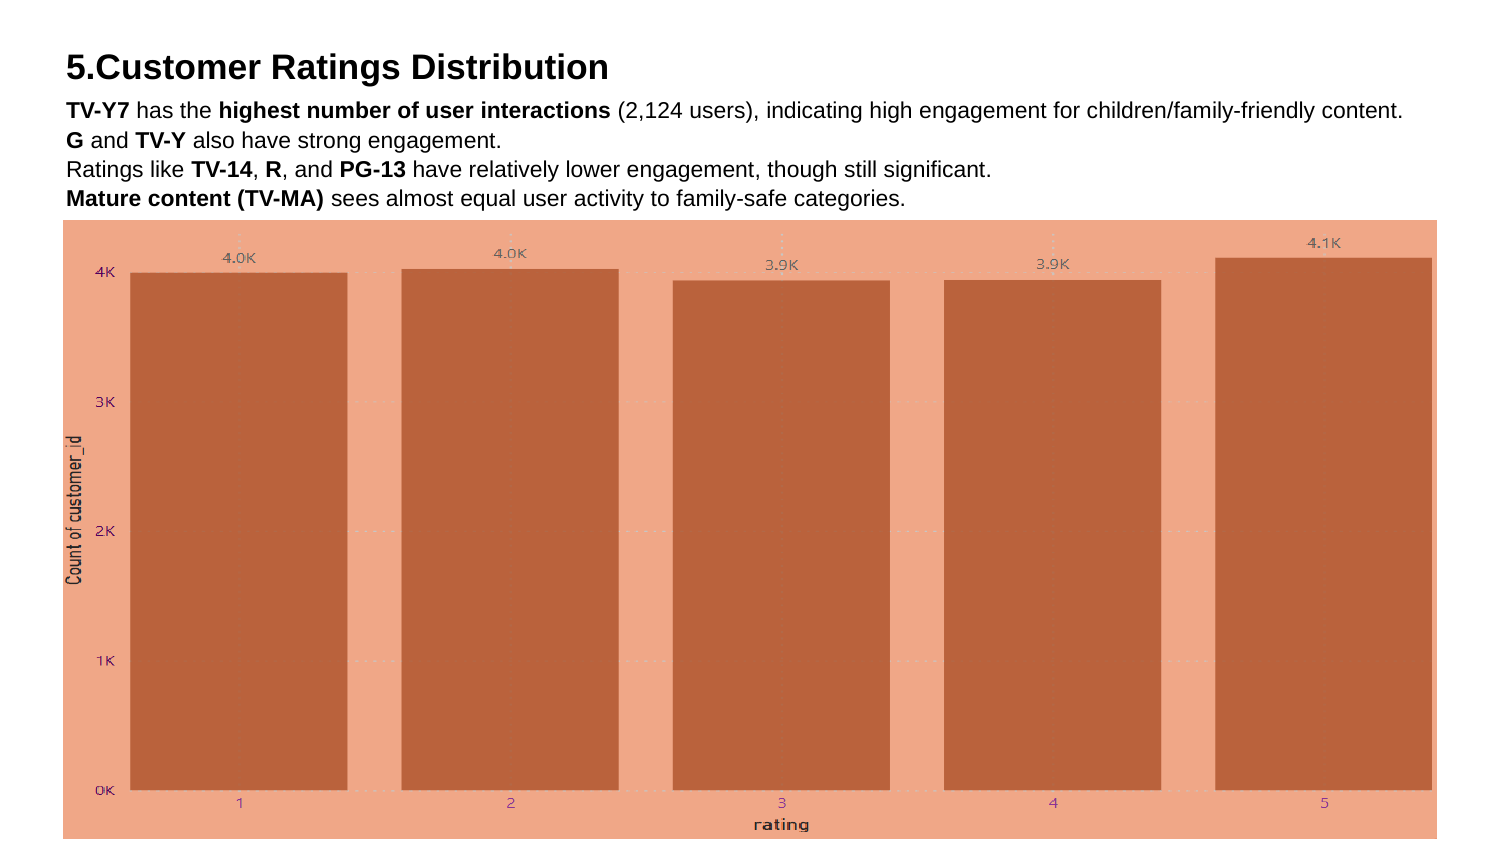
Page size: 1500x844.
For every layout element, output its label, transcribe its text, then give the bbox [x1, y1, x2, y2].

picture [63, 220, 1437, 839]
title 5.Customer Ratings Distribution [51, 12, 1449, 79]
list TV-Y7 has the highest number of user interactions (2,124 users), indicating high engagement for children/family-friendly content. G and TV-Y also have strong engagement. Ratings like TV-14, R, and PG-13 have relatively lower engagement, though still significant. Mature content (TV-MA) sees almost equal user activity to family-safe categories. [51, 79, 1449, 640]
